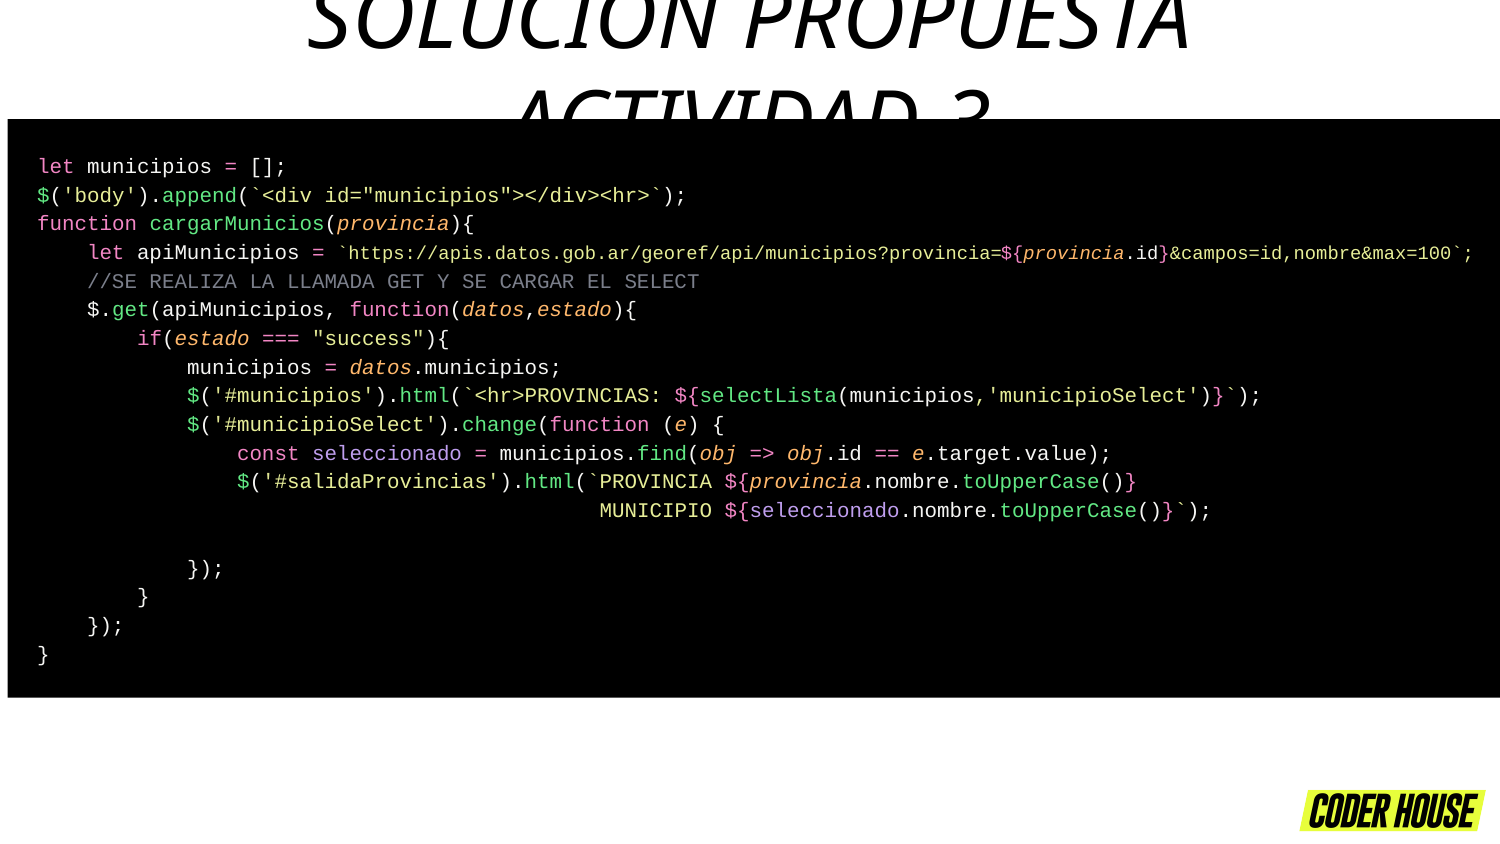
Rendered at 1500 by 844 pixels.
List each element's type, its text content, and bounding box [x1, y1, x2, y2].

picture [1294, 783, 1491, 838]
text_box let municipios = []; $('body').append(`<div id="municipios"></div><hr>`); function cargarMunicios(provincia){ let apiMunicipios = `https://apis.datos.gob.ar/georef/api/municipios?provincia=${provincia.id}&campos=id,nombre&max=100`; //SE REALIZA LA LLAMADA GET Y SE CARGAR EL SELECT $.get(apiMunicipios, function(datos,estado){ if(estado === "success"){ municipios = datos.municipios; $('#municipios').html(`<hr>PROVINCIAS: ${selectLista(municipios,'municipioSelect')}`); $('#municipioSelect').change(function (e) { const seleccionado = municipios.find(obj => obj.id == e.target.value); $('#salidaProvincias').html(`PROVINCIA ${provincia.nombre.toUpperCase()} MUNICIPIO ${seleccionado.nombre.toUpperCase()}`); }); } }); } [7, 119, 1500, 698]
text_box SOLUCIÓN PROPUESTA ACTIVIDAD 3 [109, 7, 1391, 119]
